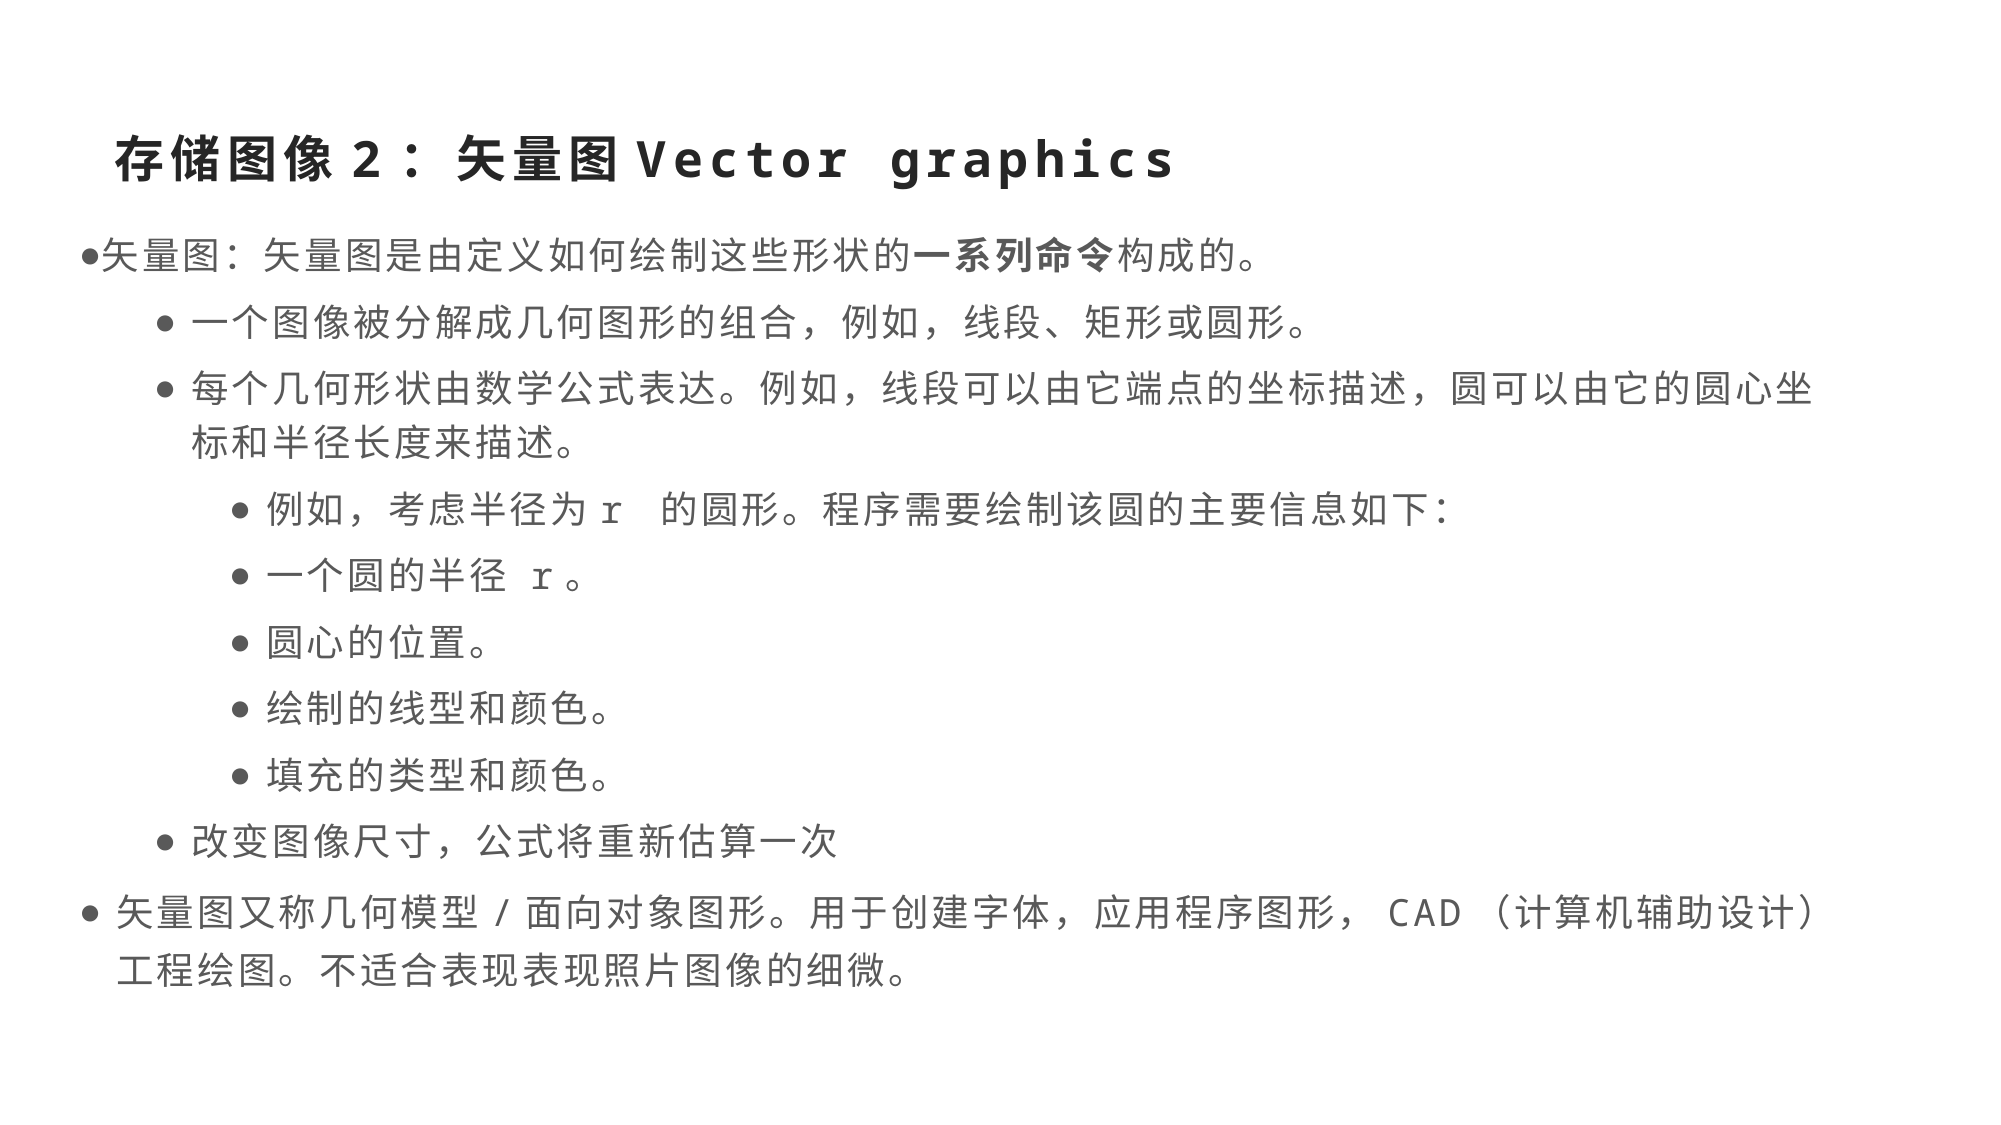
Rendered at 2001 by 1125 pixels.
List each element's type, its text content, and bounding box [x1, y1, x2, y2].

title 存储图像2：矢量图Vector graphics [99, 99, 1900, 216]
list 矢量图：矢量图是由定义如何绘制这些形状的一系列命令构成的。 一个图像被分解成几何图形的组合，例如，线段、矩形或圆形。 每个几何形状由数学公式表达。例如，线段可以由它端点的坐标描述，圆可以由它的圆心坐标和半径长度来描述。 例如，考虑半径为r 的圆形。程序需要绘制该圆的主要信息如下： 一个圆的半径 r。 圆心的位置。 绘制的线型和颜色。 填充的类型和颜色。 改变图像尺寸，公式将重新估算一次 矢量图又称几何模型/面向对象图形。用于创建字体，应用程序图形，CAD（计算机辅助设计）工程绘图。不适合表现表现照片图像的细微。 [63, 215, 1864, 997]
